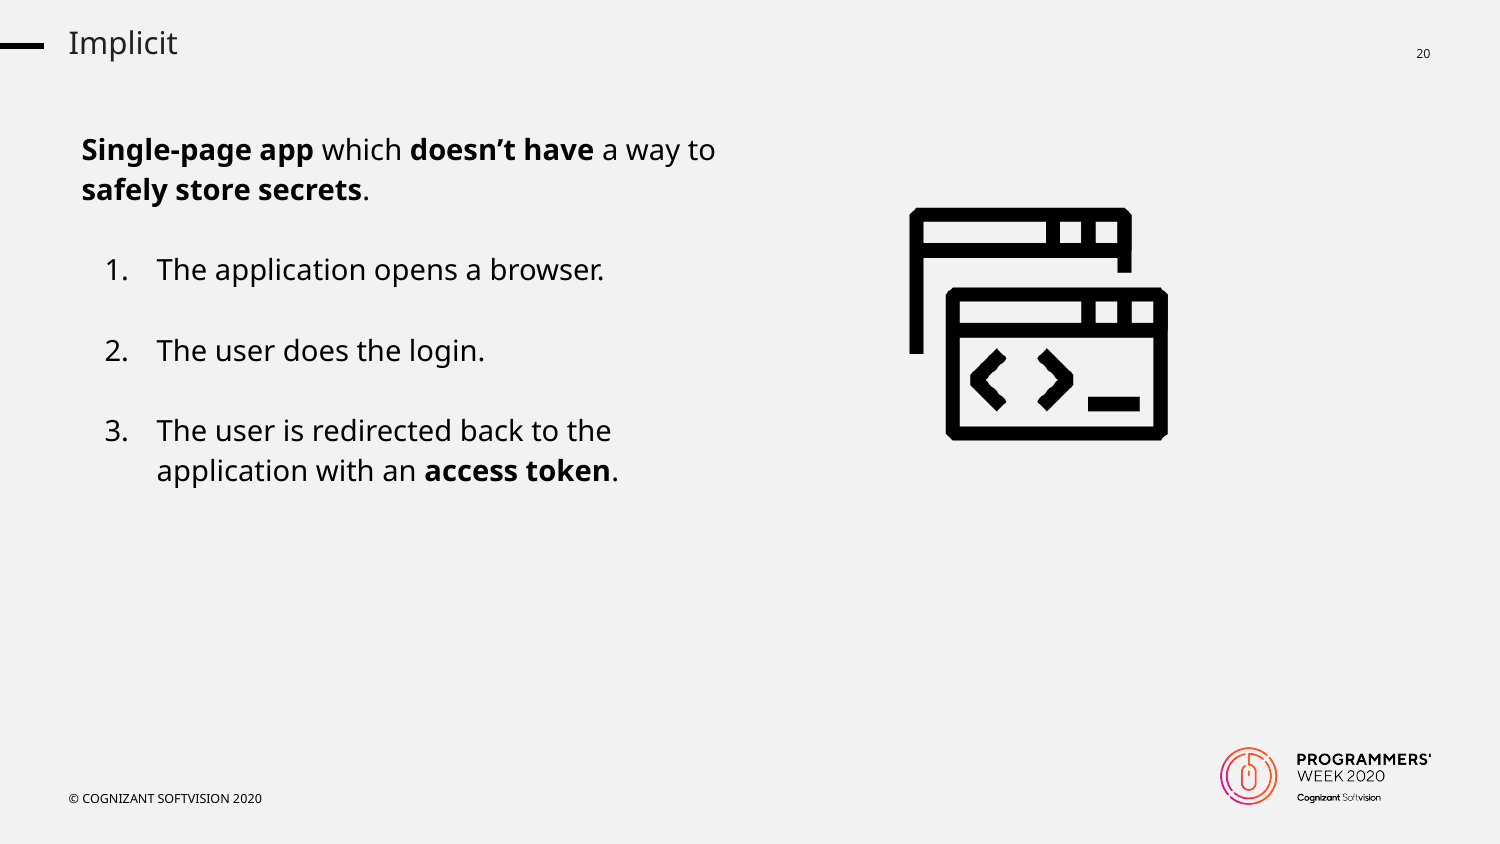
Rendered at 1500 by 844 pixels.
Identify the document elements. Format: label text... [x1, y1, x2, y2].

text_box Single-page app which doesn’t have a way to safely store secrets. The application opens a browser. The user does the login. The user is redirected back to the application with an access token. [66, 110, 785, 680]
picture [1220, 747, 1431, 805]
picture [857, 170, 1203, 516]
text_box Implicit [68, 27, 750, 65]
